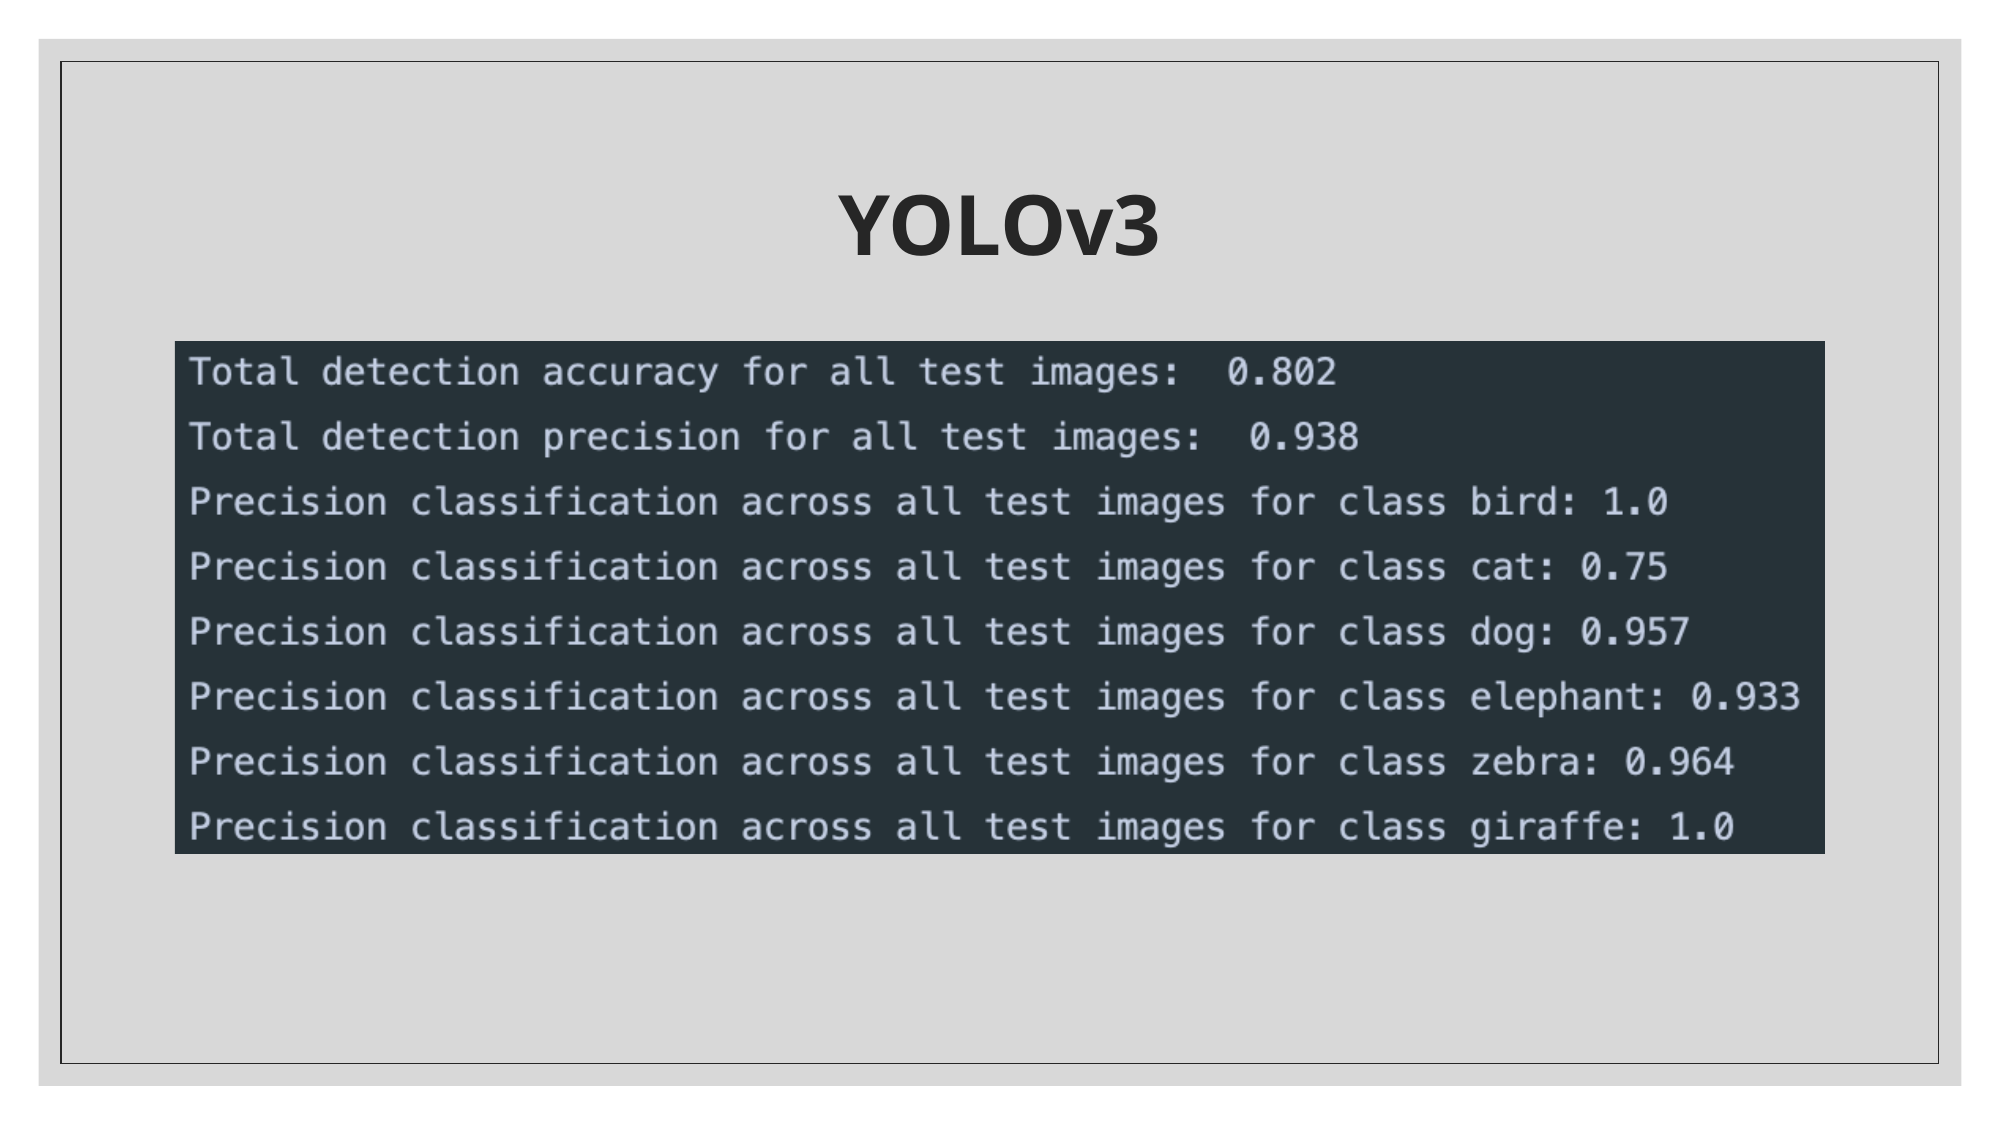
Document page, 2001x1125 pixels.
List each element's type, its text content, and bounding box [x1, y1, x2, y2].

title YOLOv3 [174, 116, 1825, 336]
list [174, 341, 1825, 854]
